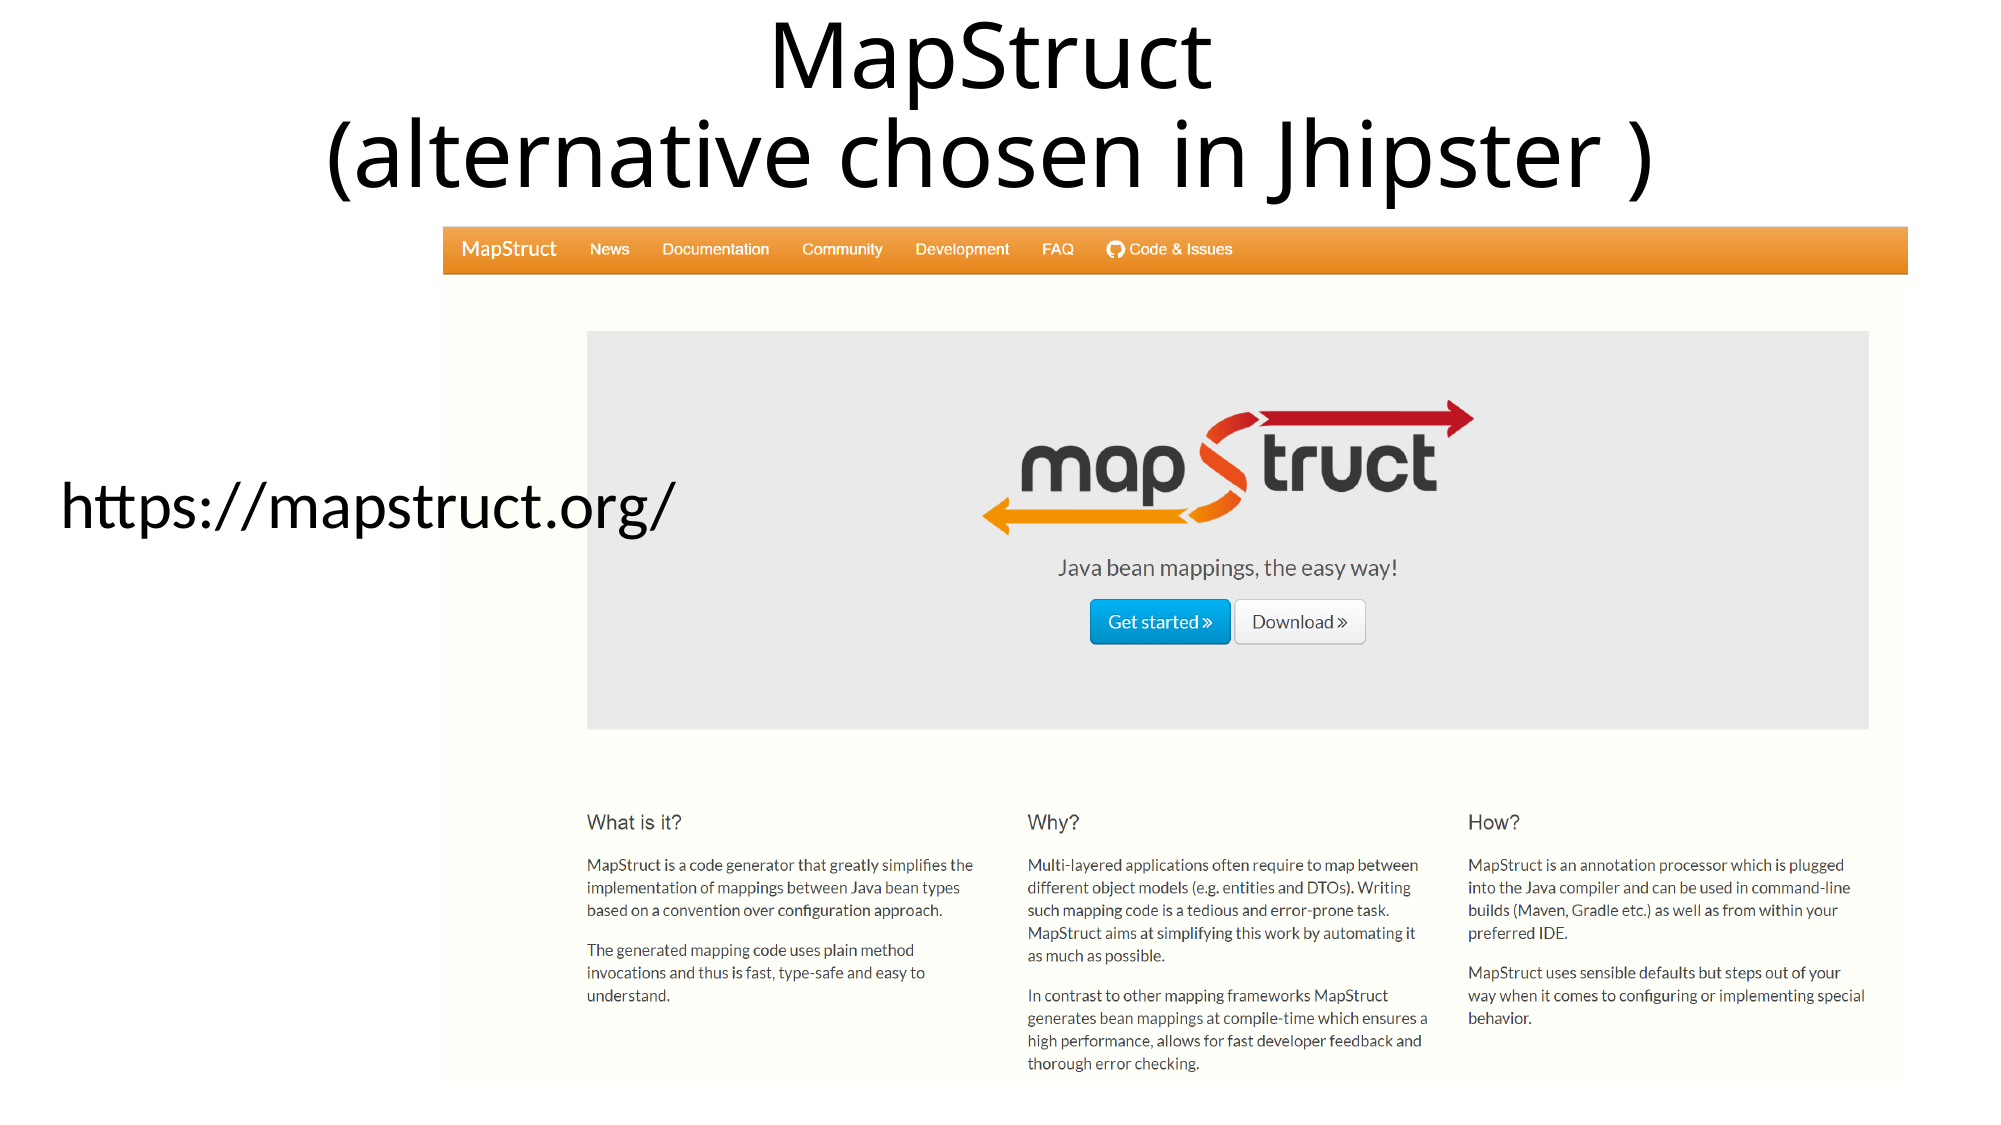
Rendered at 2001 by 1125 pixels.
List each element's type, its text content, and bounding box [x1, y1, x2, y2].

picture [443, 226, 1908, 1085]
title MapStruct (alternative chosen in Jhipster ) [128, 0, 1854, 218]
text_box https://mapstruct.org/ [45, 454, 443, 549]
